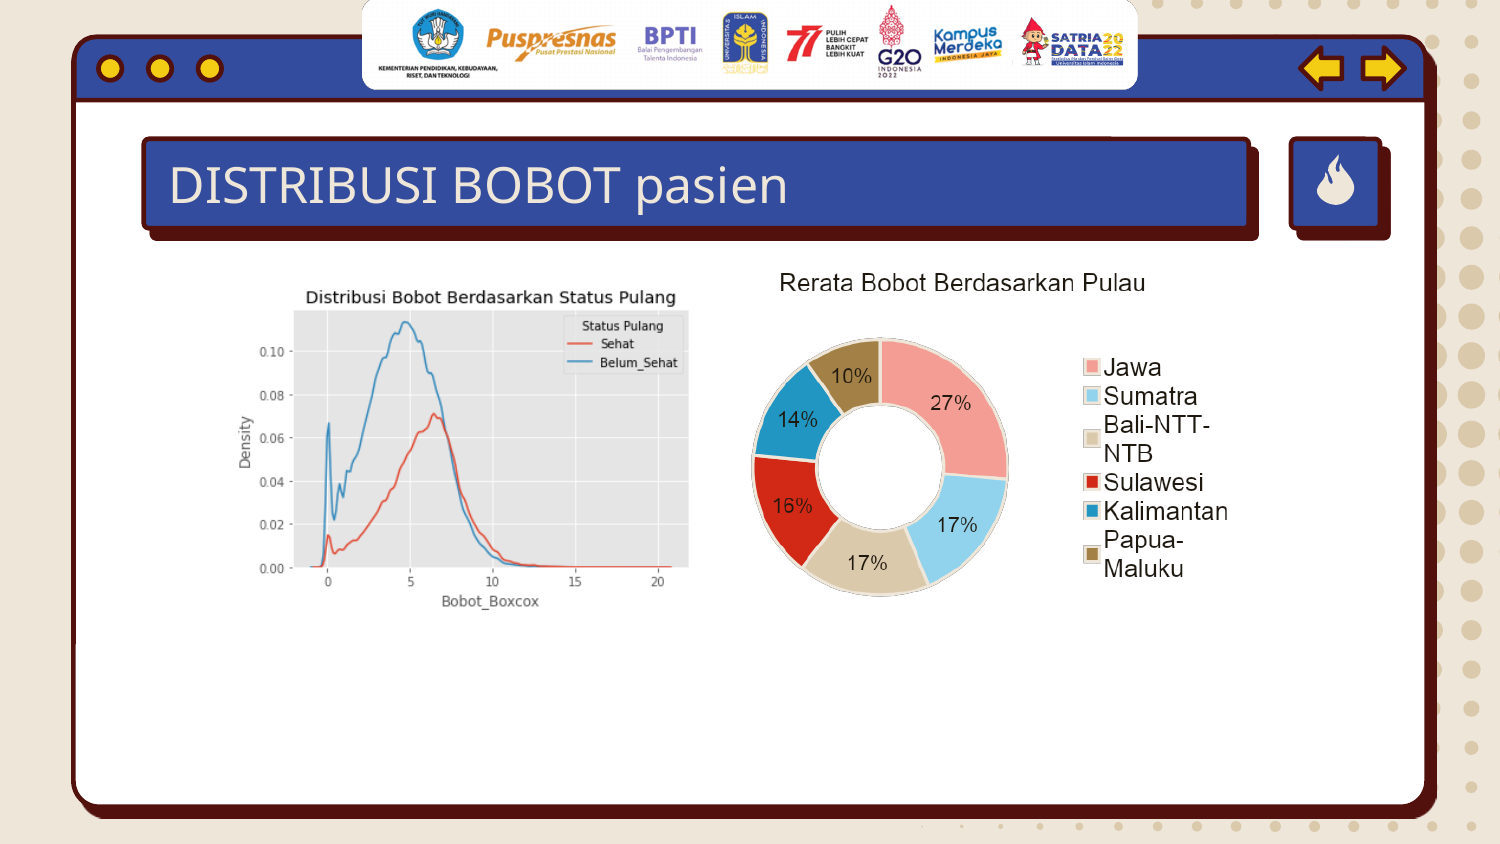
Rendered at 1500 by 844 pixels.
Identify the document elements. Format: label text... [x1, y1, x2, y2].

picture [362, 0, 1138, 91]
title DISTRIBUSI BOBOT pasien [154, 139, 945, 229]
text_box [1316, 154, 1355, 205]
picture [229, 267, 1249, 638]
text_box [1363, 47, 1405, 90]
text_box [1290, 138, 1381, 229]
text_box [143, 138, 1249, 229]
text_box [1300, 47, 1342, 90]
